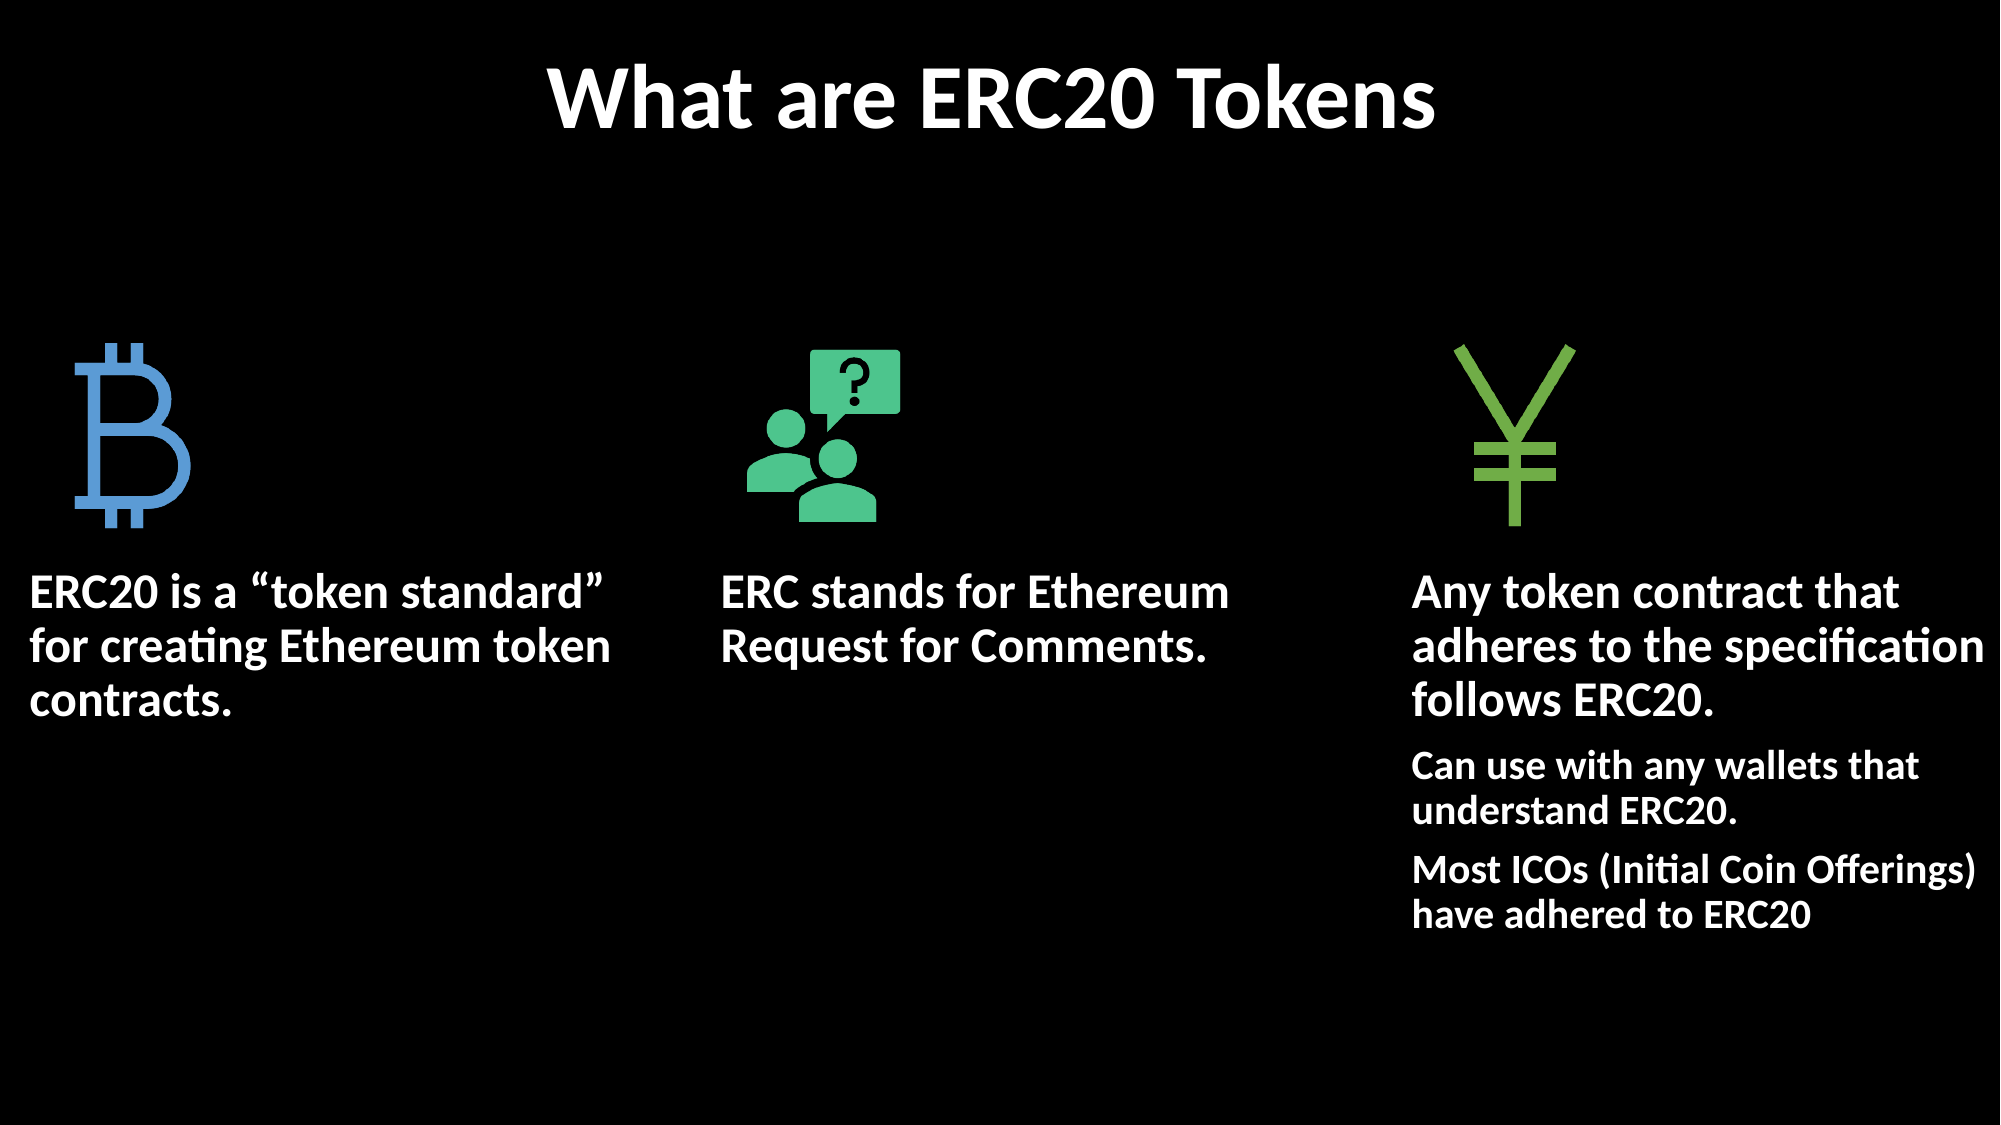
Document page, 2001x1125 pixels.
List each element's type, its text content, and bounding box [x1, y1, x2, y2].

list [29, 169, 2000, 1112]
title What are ERC20 Tokens [530, 27, 1469, 169]
